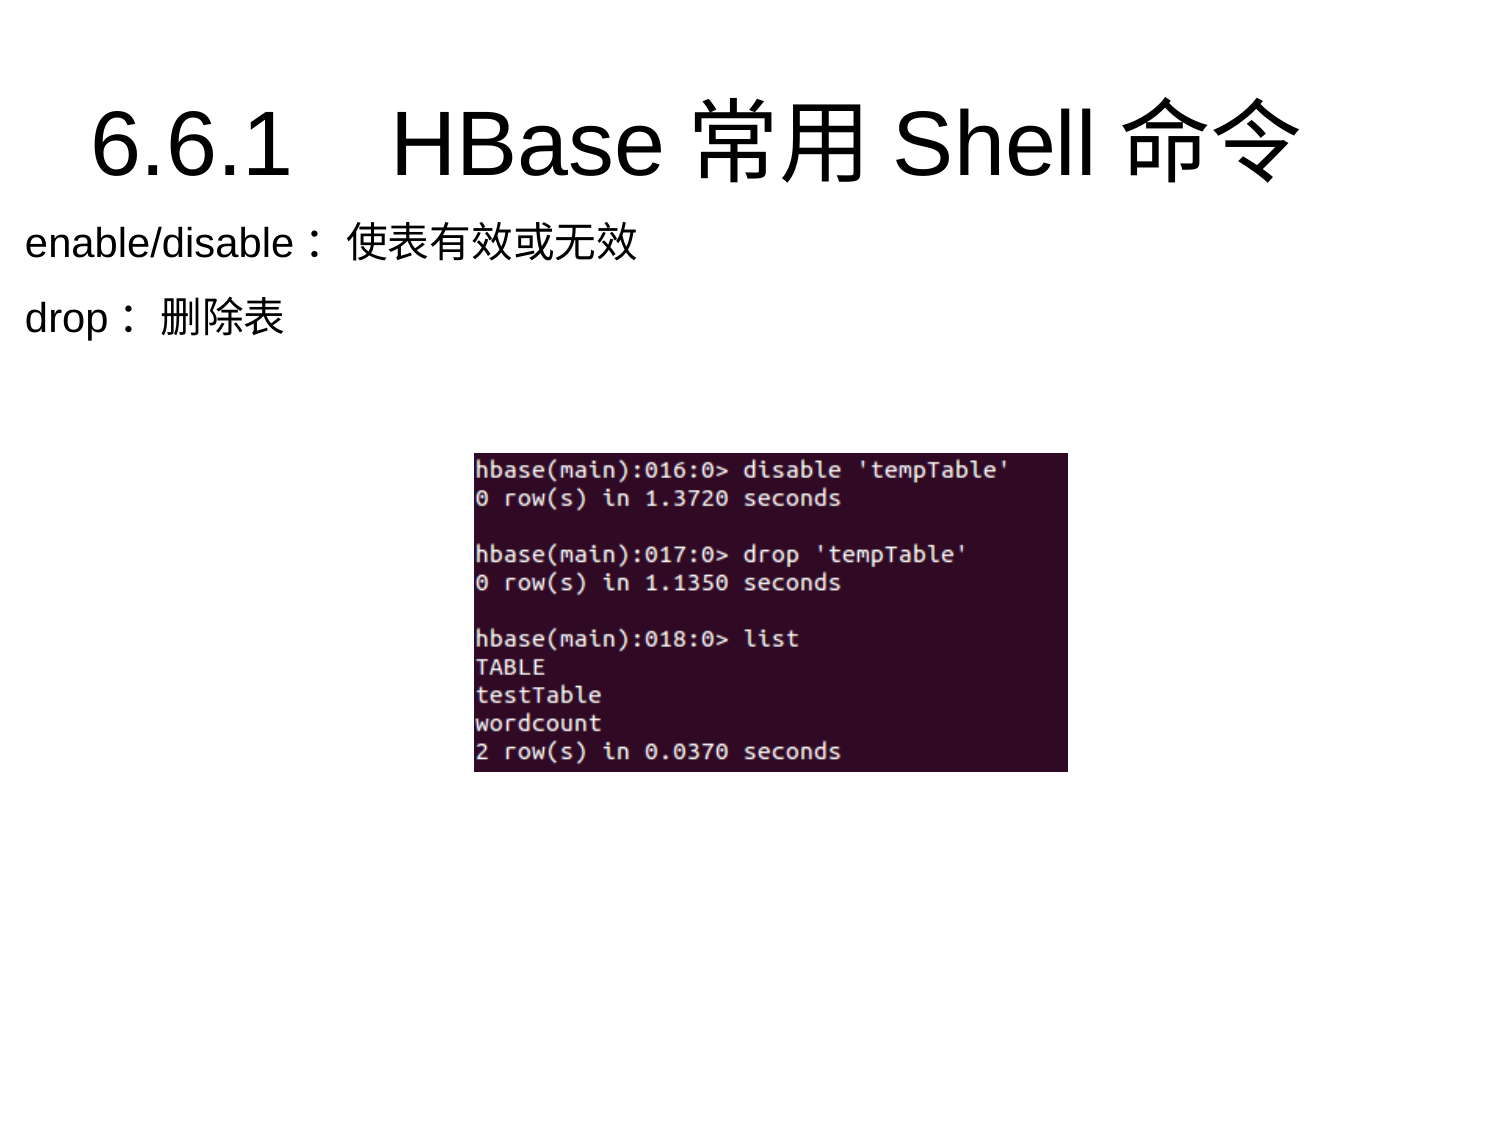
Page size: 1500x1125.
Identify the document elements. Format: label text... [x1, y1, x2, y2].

text_box enable/disable：使表有效或无效 drop：删除表 [10, 183, 654, 349]
picture [474, 453, 1068, 772]
title 6.6.1 HBase常用Shell命令 [75, 45, 1425, 233]
